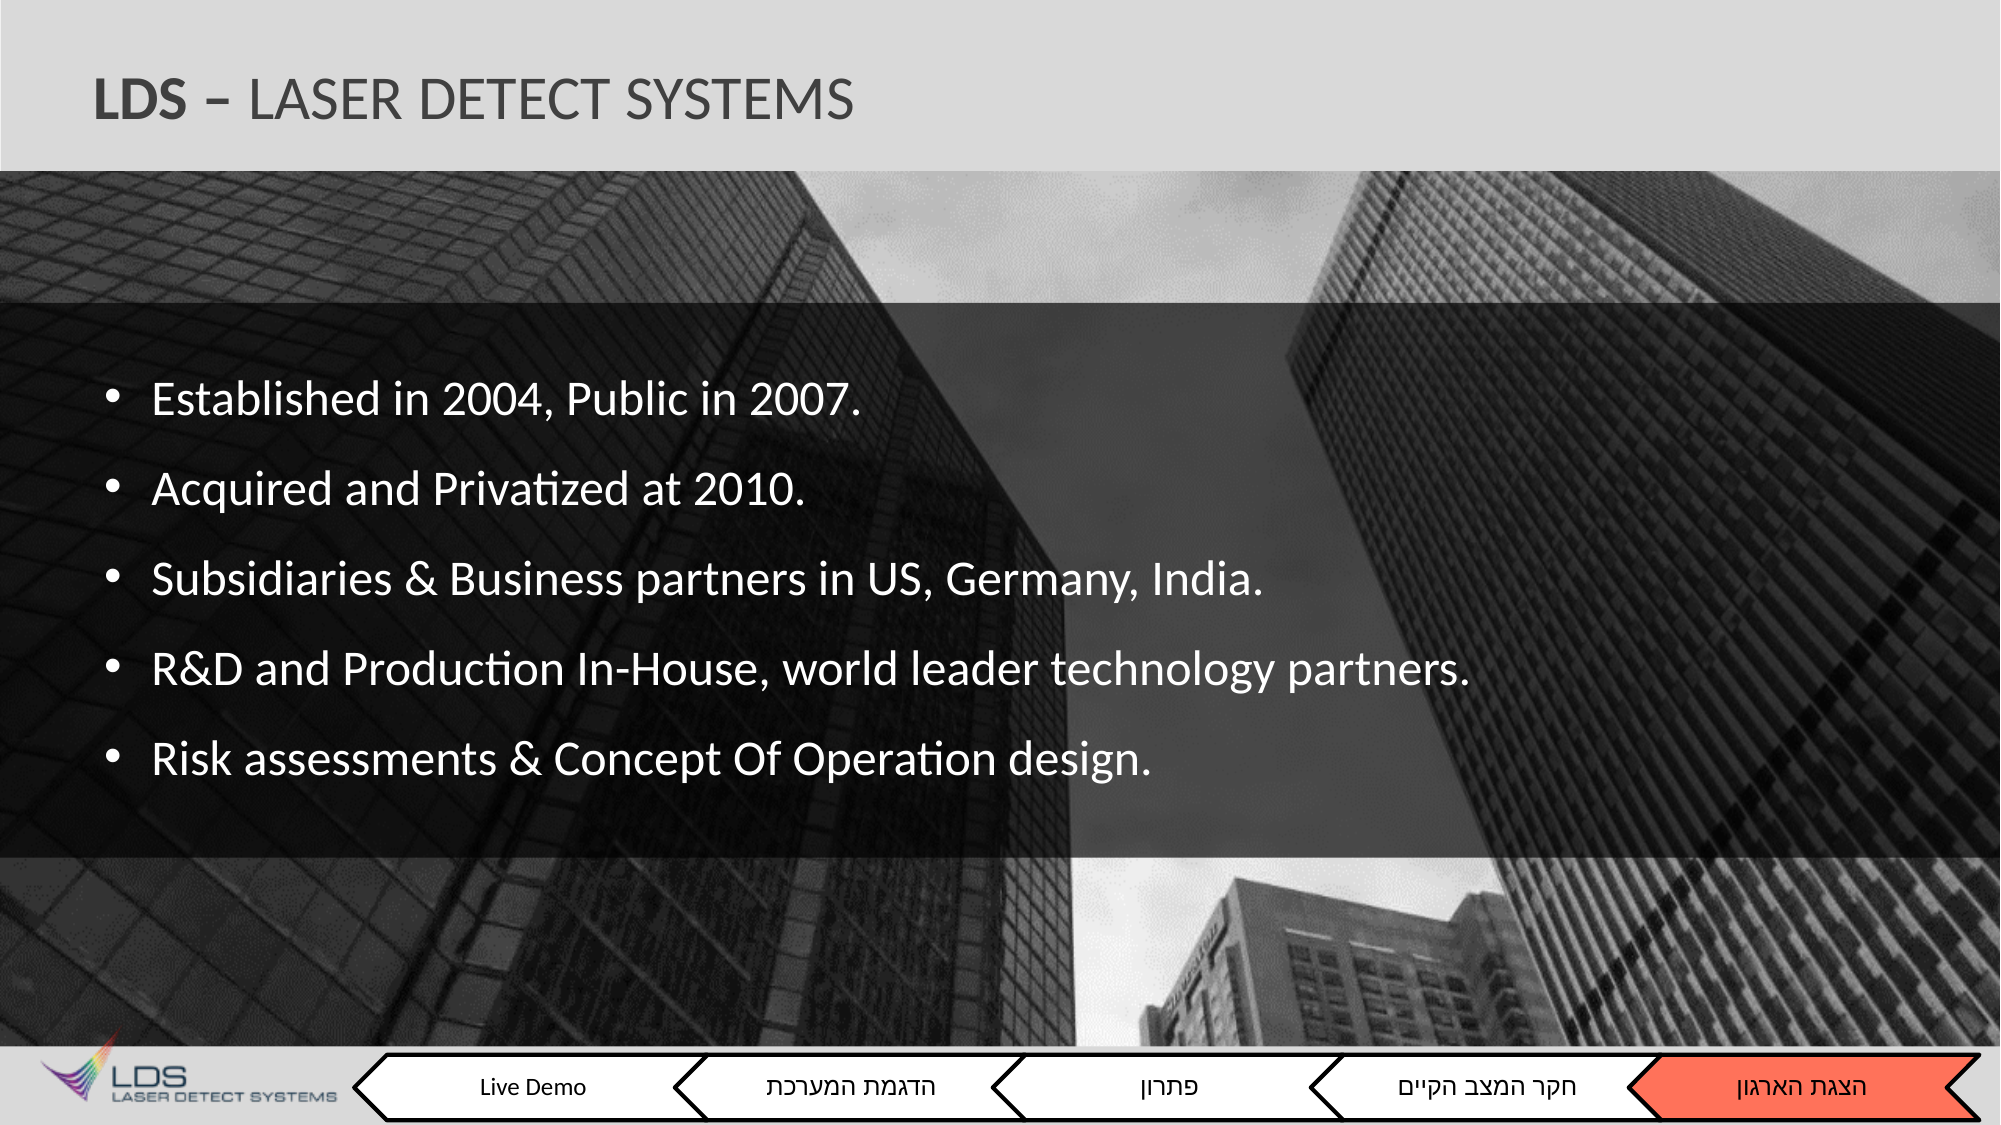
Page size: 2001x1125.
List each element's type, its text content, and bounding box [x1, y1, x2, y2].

picture [0, 170, 2000, 1020]
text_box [353, 1054, 1981, 1121]
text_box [0, 1020, 2000, 1125]
text_box LDS – LASER DETECT SYSTEMS [78, 49, 1846, 168]
